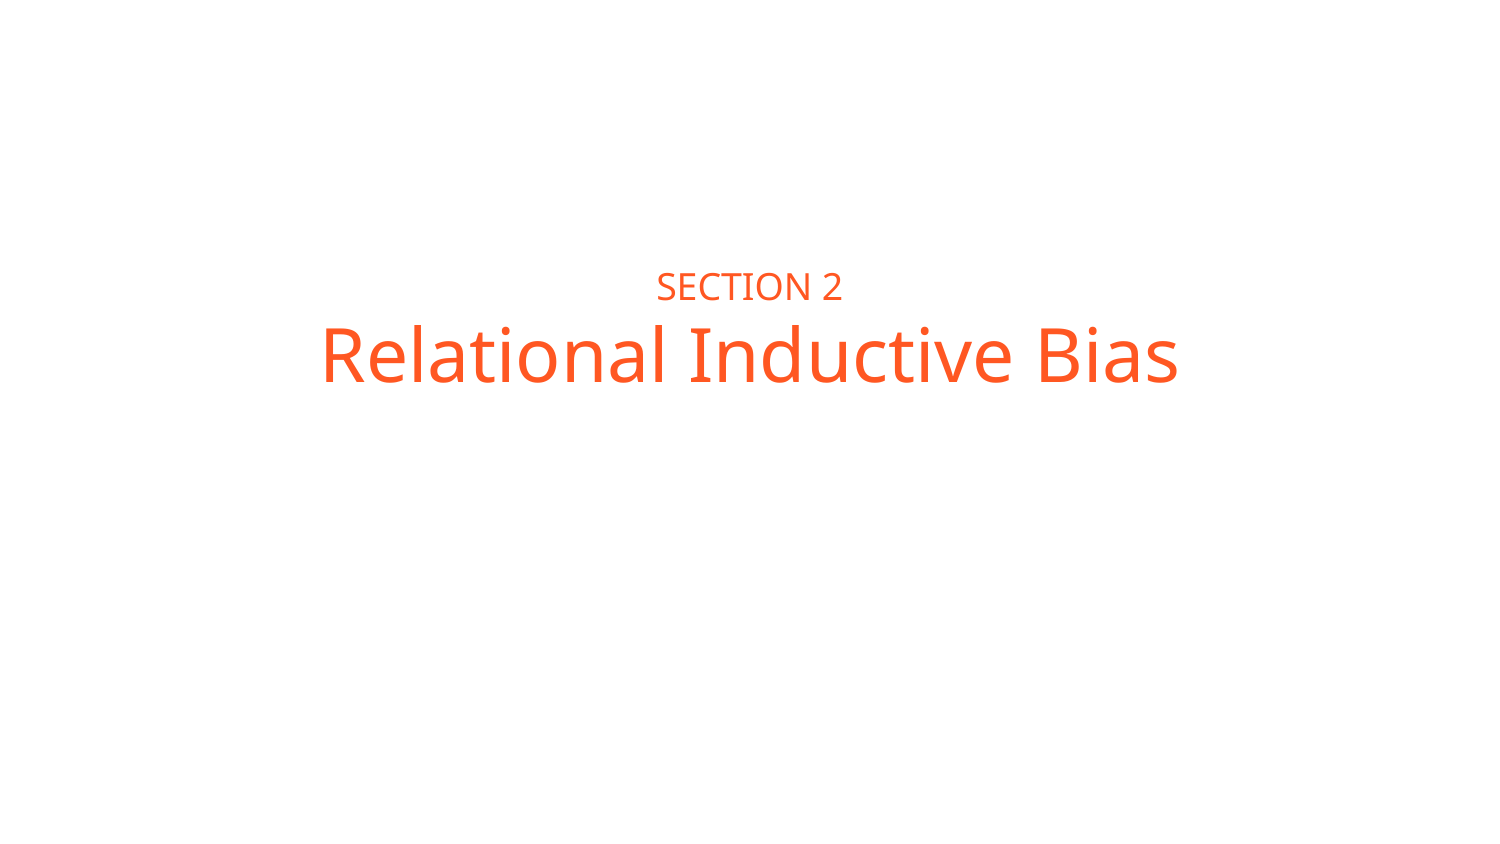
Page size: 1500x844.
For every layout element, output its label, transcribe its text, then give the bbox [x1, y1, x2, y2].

title SECTION 2 Relational Inductive Bias [51, 247, 1449, 471]
